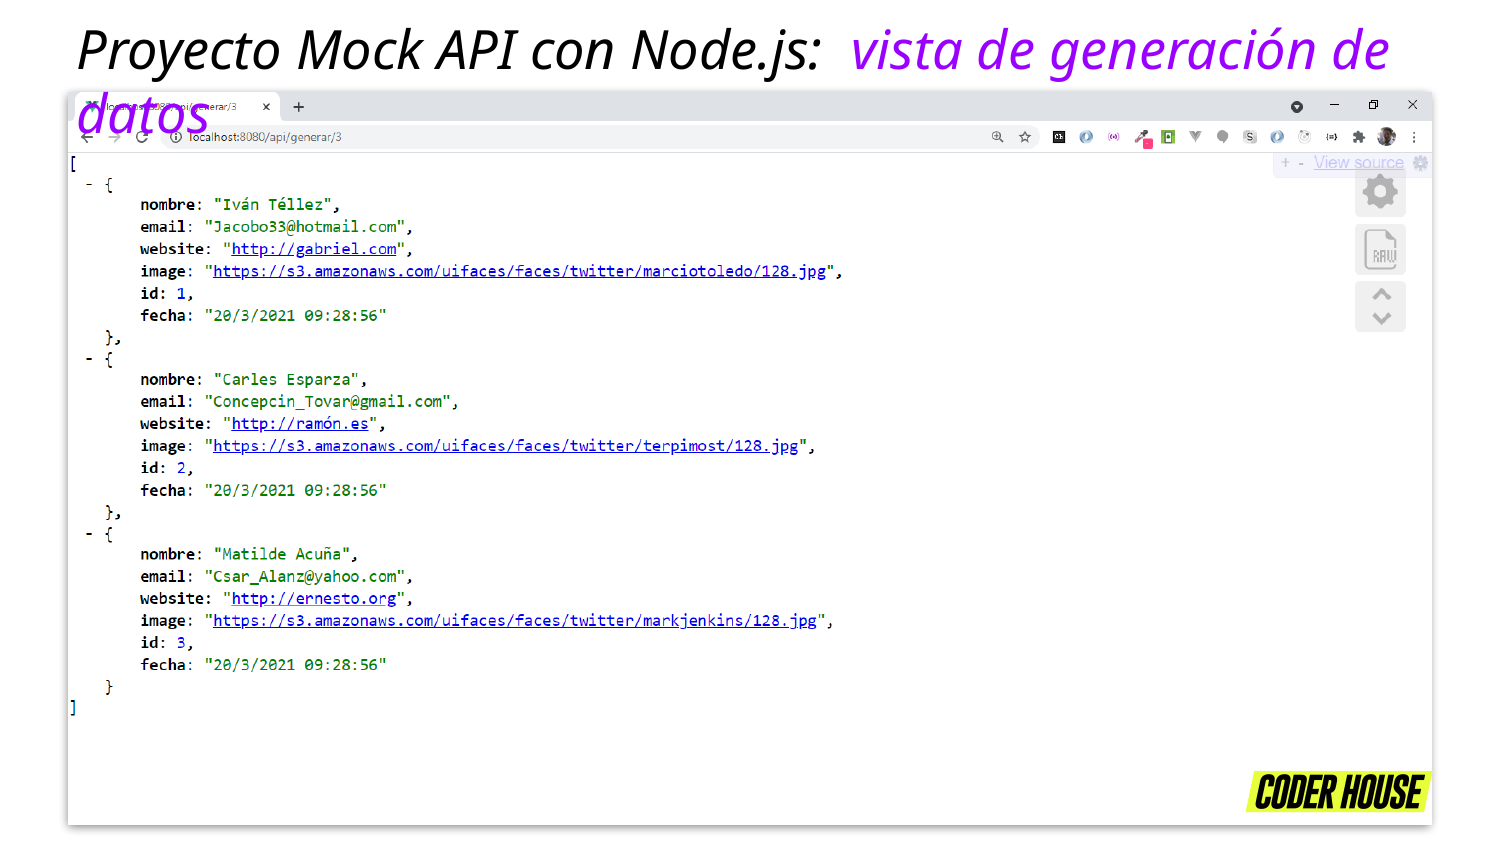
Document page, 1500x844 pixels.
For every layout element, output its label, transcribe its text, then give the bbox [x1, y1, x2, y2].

text_box Proyecto Mock API con Node.js: vista de generación de datos [61, 0, 1437, 78]
picture [68, 92, 1437, 826]
